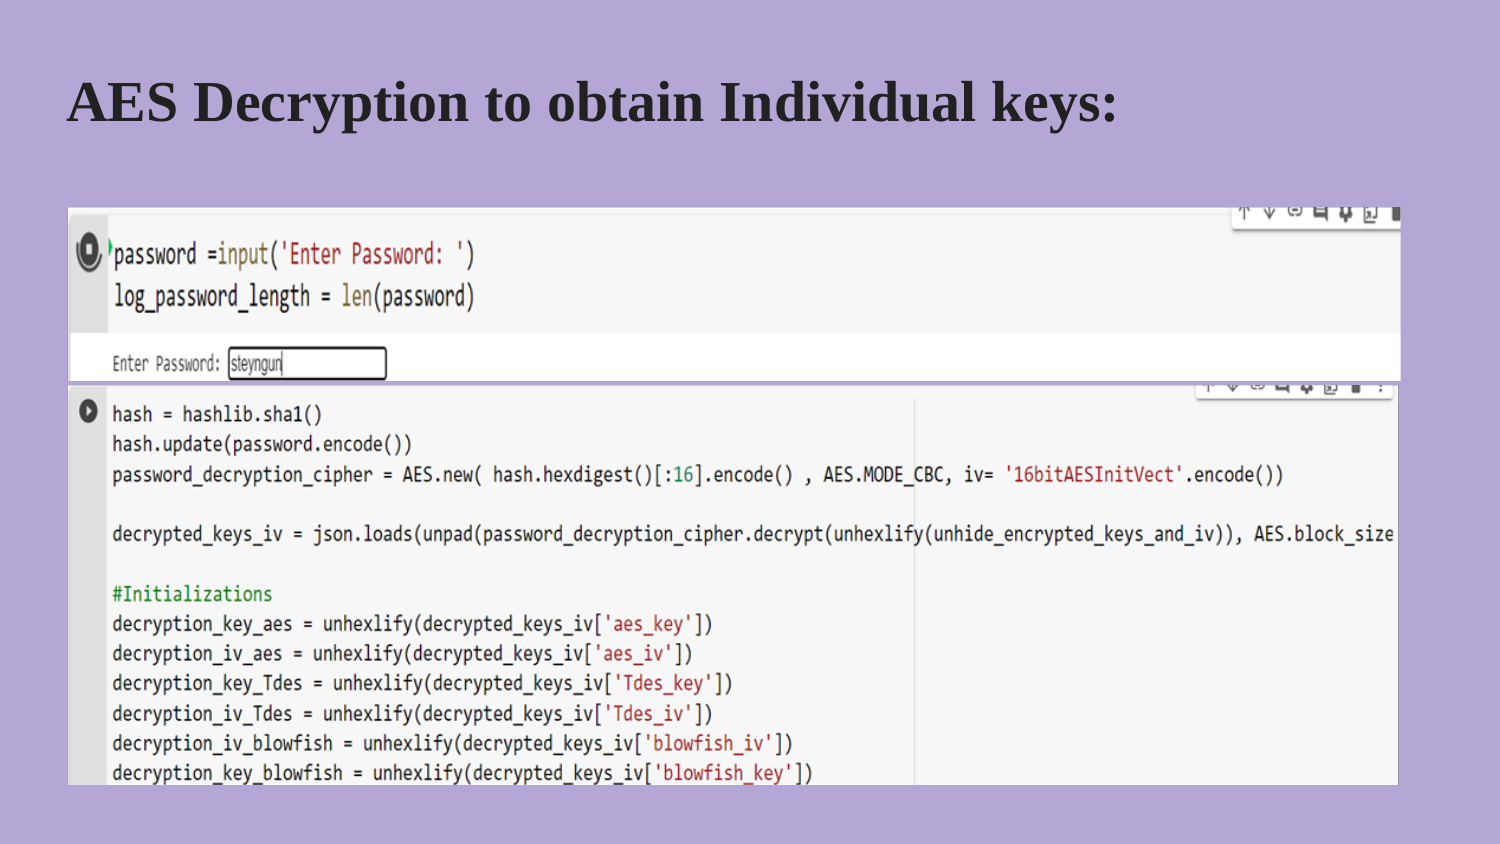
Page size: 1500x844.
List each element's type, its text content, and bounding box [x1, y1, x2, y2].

title AES Decryption to obtain Individual keys: [51, 48, 1449, 180]
picture [64, 179, 1401, 785]
